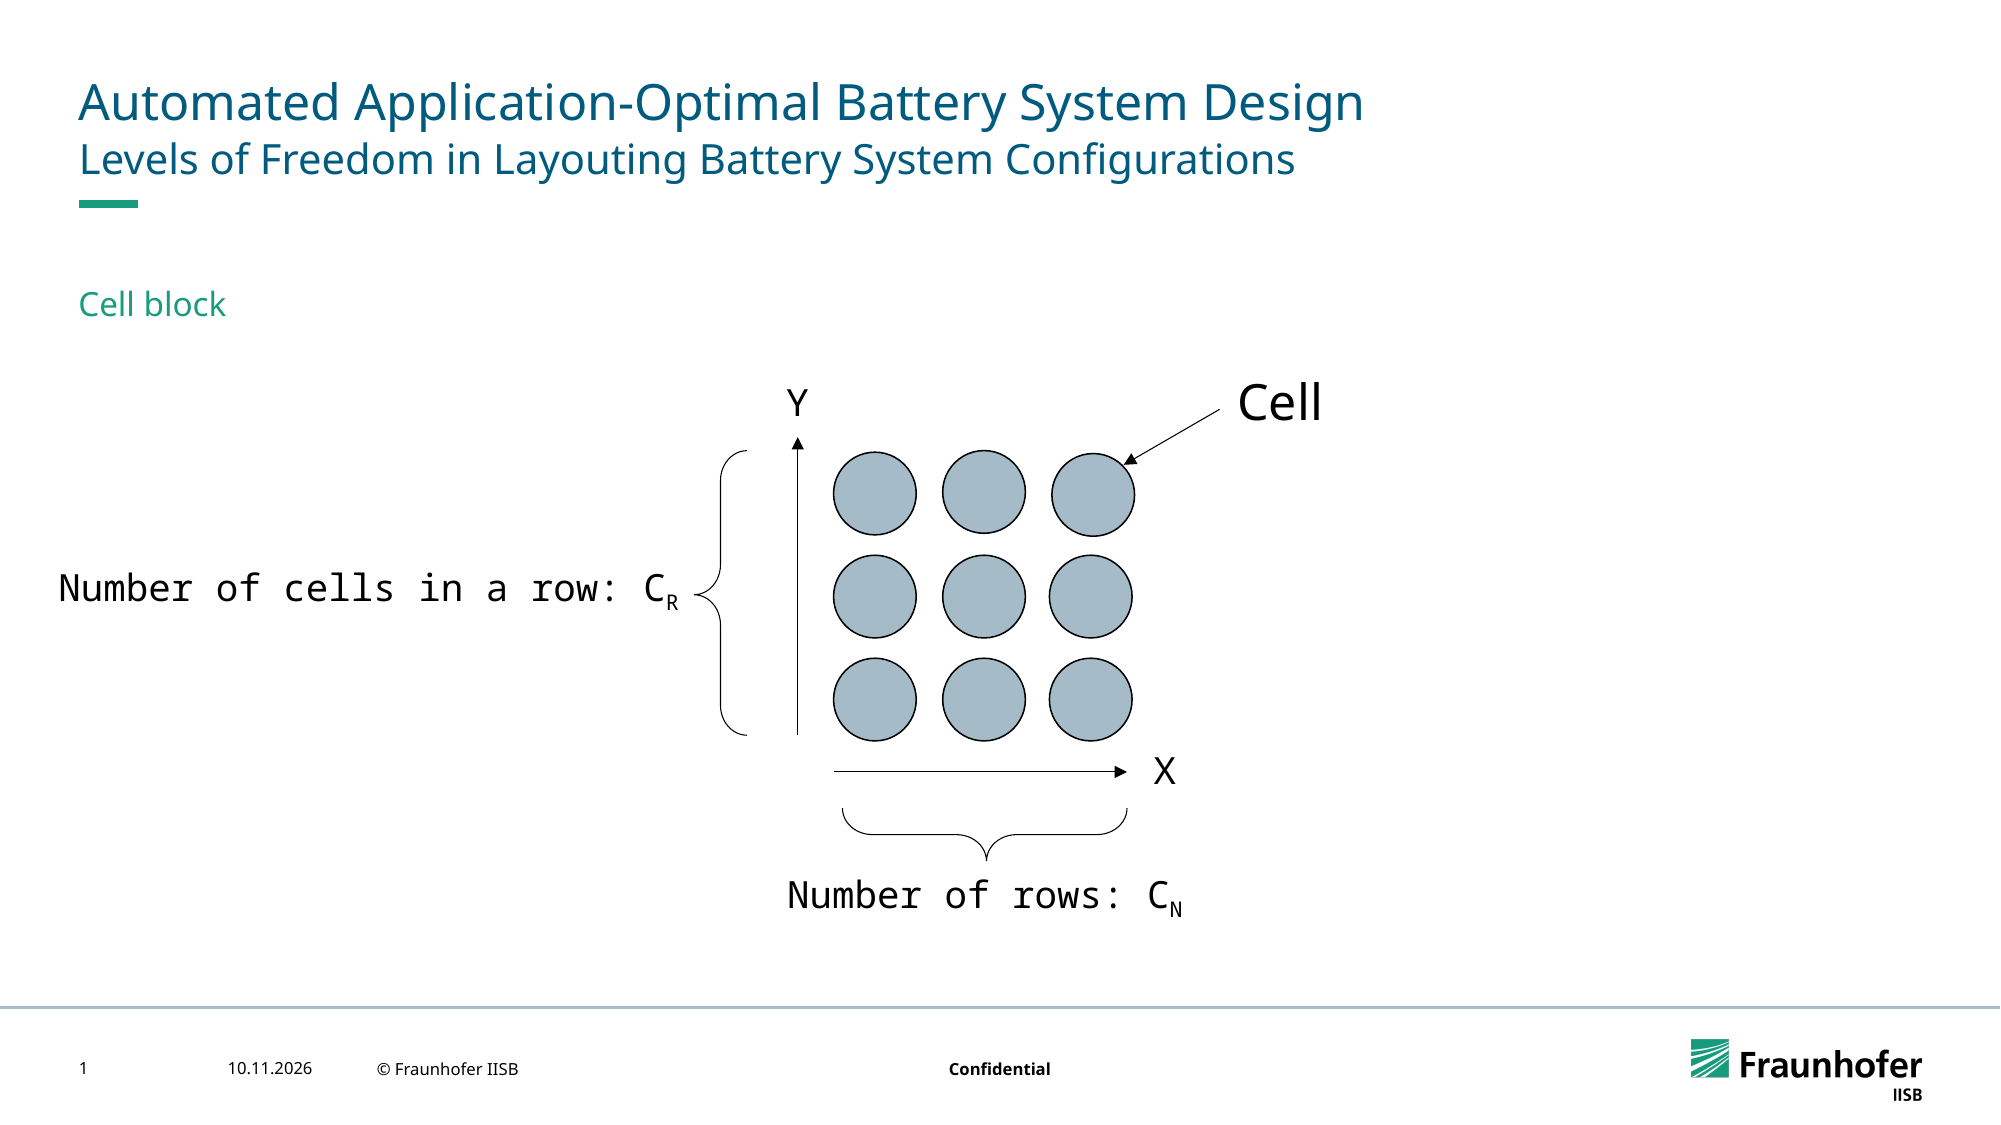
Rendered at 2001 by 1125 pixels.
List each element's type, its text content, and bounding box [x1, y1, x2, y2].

footer © Fraunhofer IISB [376, 1059, 862, 1080]
picture [1691, 1039, 1922, 1101]
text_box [786, 383, 1322, 793]
slide_number 1 [78, 1059, 197, 1080]
list Levels of Freedom in Layouting Battery System Configurations [78, 127, 1922, 180]
list Cell block [78, 279, 1922, 322]
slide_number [227, 1059, 346, 1080]
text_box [81, 450, 748, 736]
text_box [1123, 409, 1220, 465]
title Automated Application-Optimal Battery System Design [78, 64, 1922, 127]
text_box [797, 808, 1172, 924]
